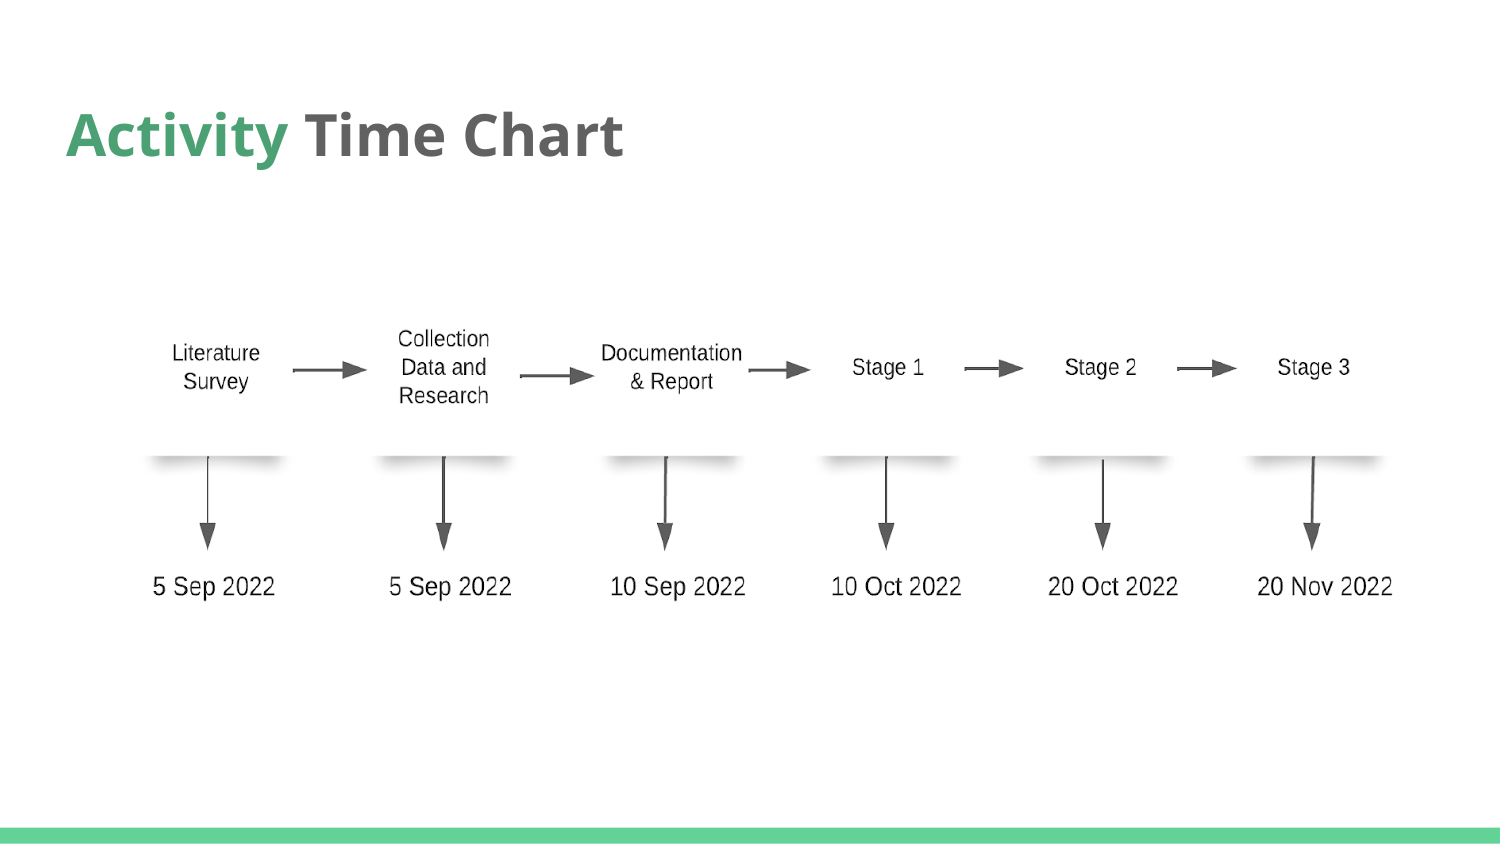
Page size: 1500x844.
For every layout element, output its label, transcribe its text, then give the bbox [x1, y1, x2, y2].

title Activity Time Chart [51, 72, 1449, 167]
picture [123, 224, 1401, 691]
